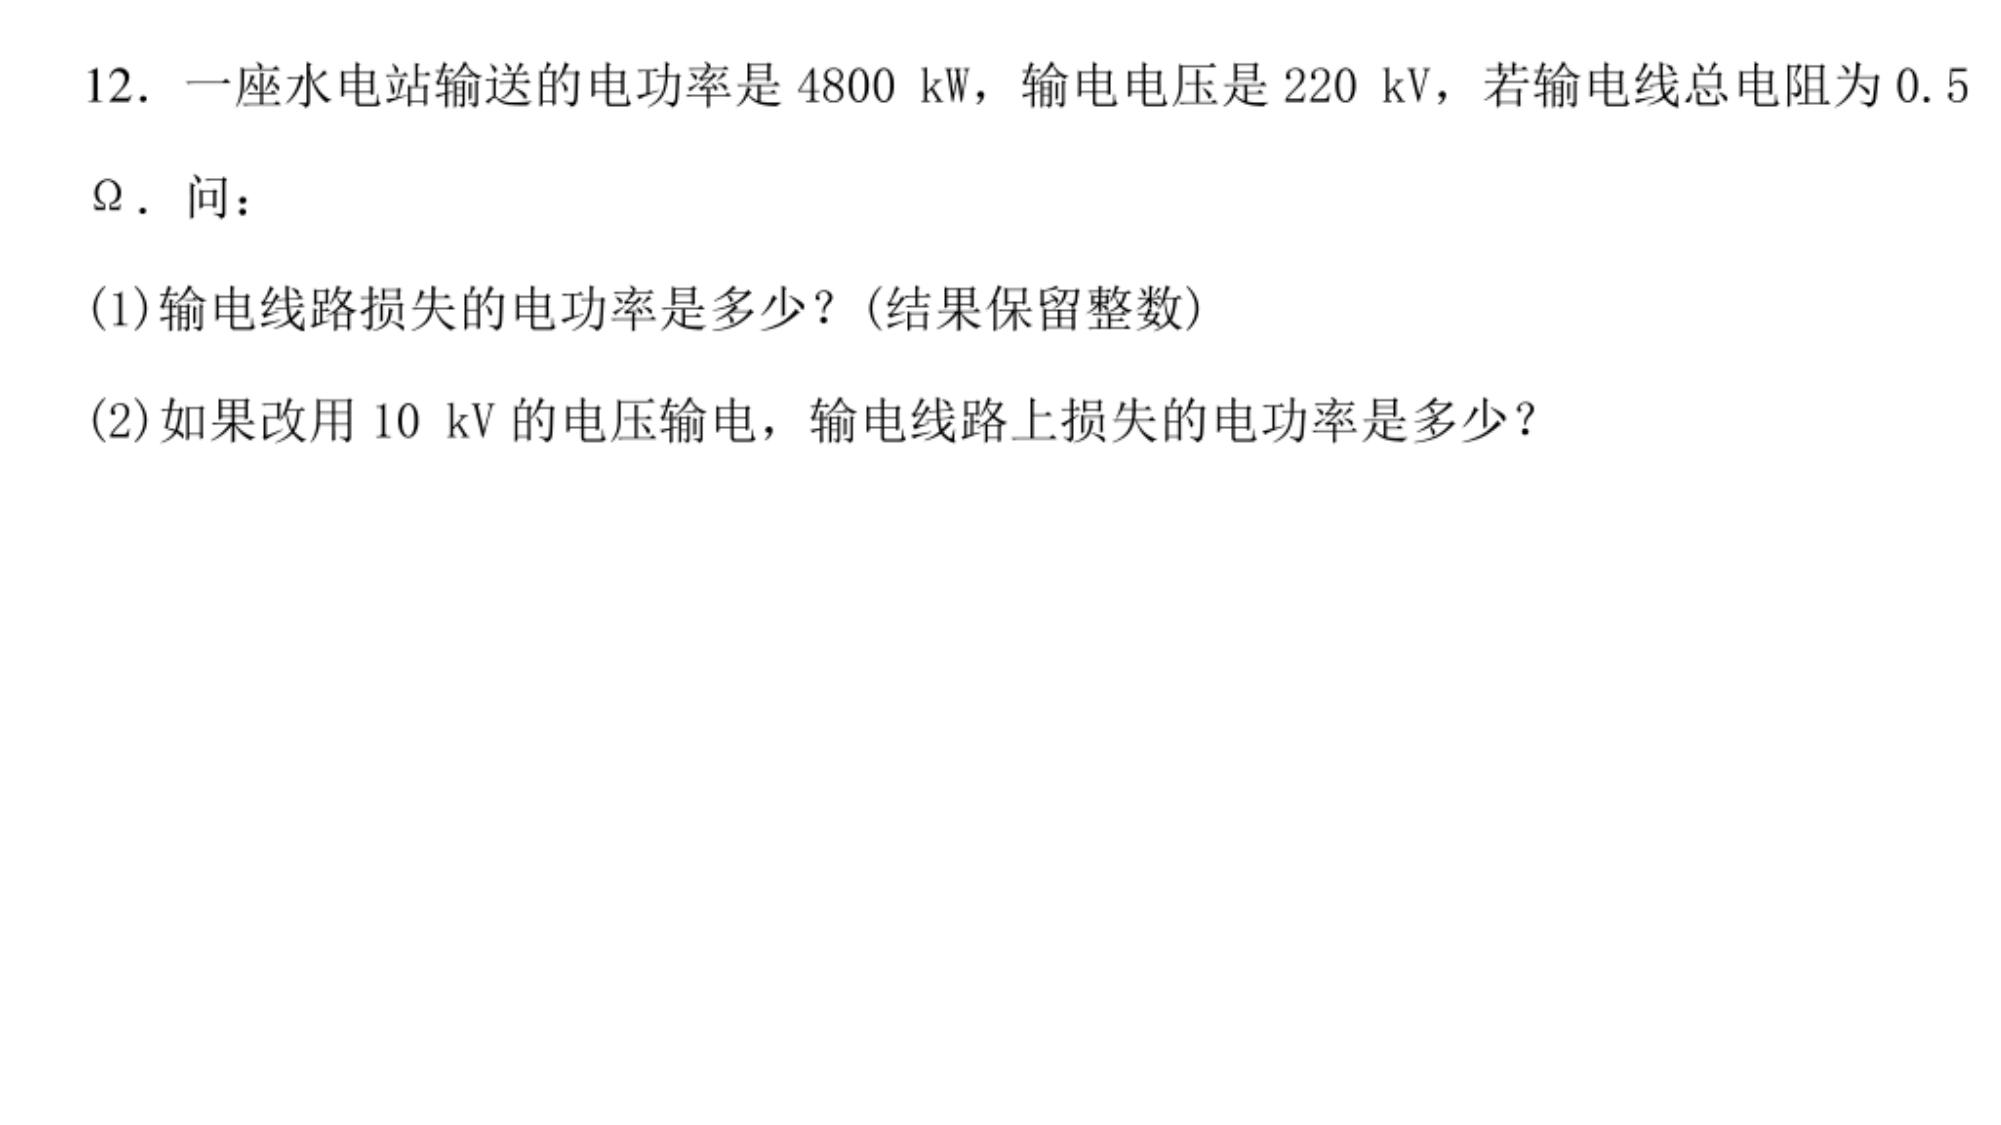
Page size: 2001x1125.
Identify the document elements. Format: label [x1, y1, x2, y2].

picture [24, 17, 1993, 470]
